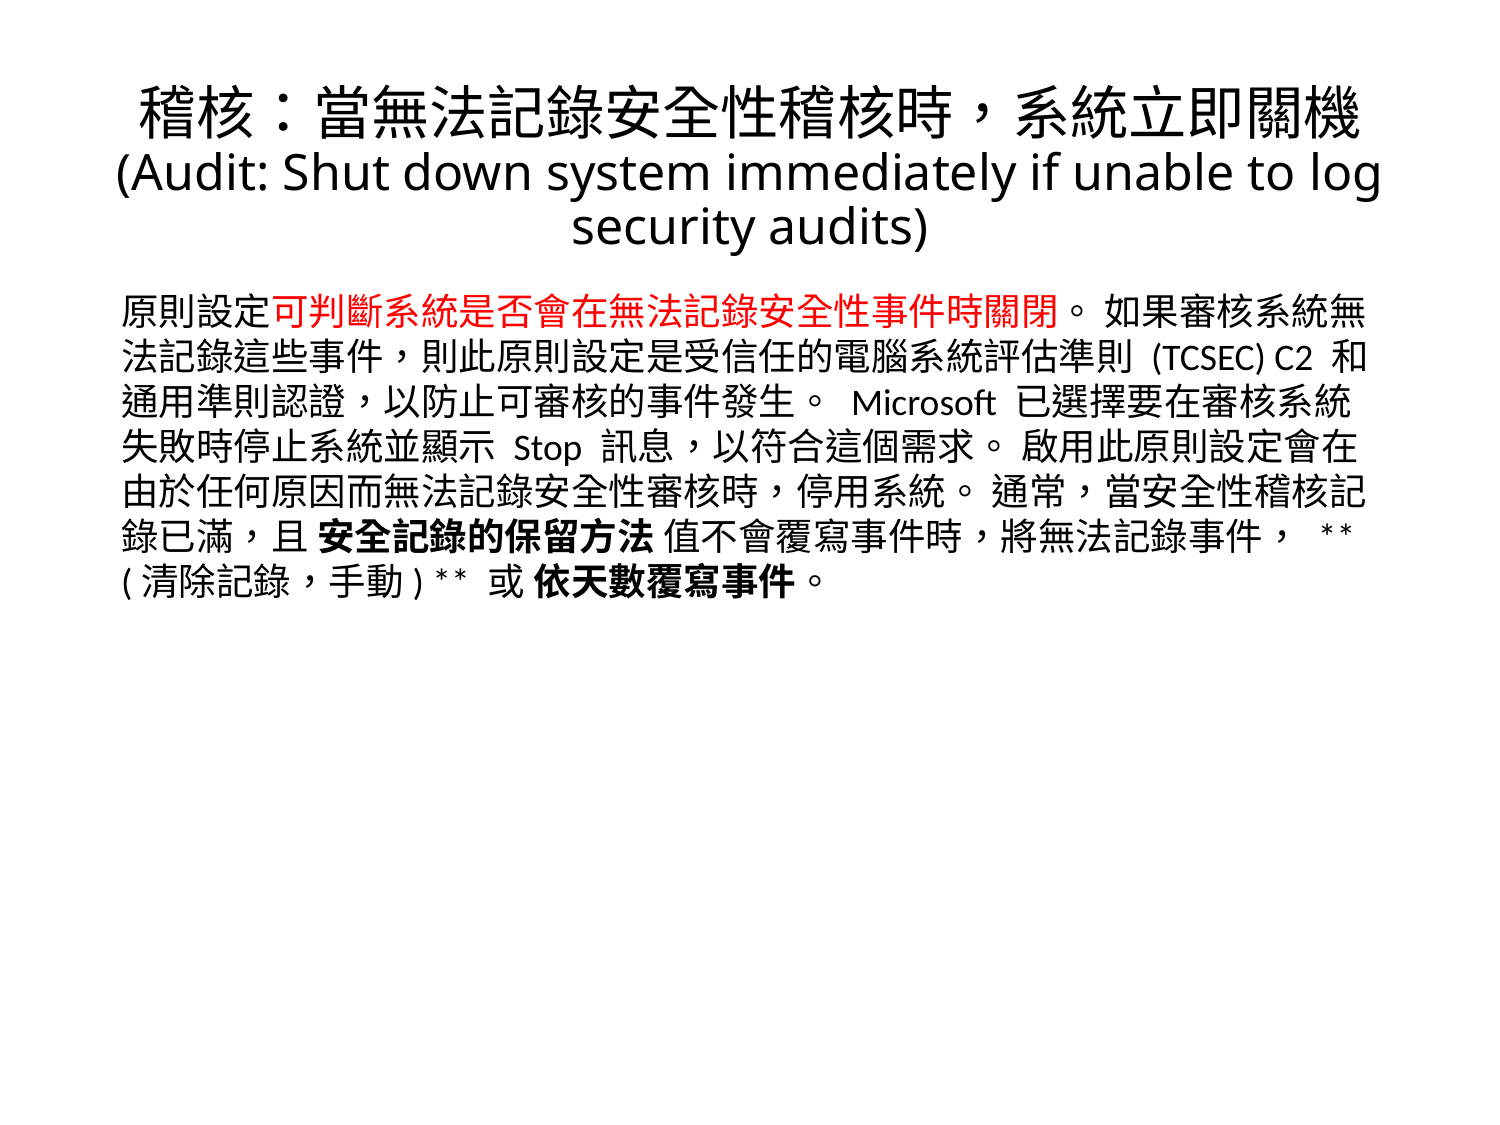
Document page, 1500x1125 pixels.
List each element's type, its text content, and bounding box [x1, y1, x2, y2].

text_box 原則設定可判斷系統是否會在無法記錄安全性事件時關閉。 如果審核系統無法記錄這些事件，則此原則設定是受信任的電腦系統評估準則 (TCSEC) C2 和通用準則認證，以防止可審核的事件發生。 Microsoft 已選擇要在審核系統失敗時停止系統並顯示 Stop 訊息，以符合這個需求。 啟用此原則設定會在由於任何原因而無法記錄安全性審核時，停用系統。 通常，當安全性稽核記錄已滿，且 安全記錄的保留方法 值不會覆寫事件時，將無法記錄事件， ** (清除記錄，手動) ** 或 依天數覆寫事件。 [106, 280, 1395, 611]
title 稽核：當無法記錄安全性稽核時，系統立即關機 (Audit: Shut down system immediately if unable to log security audits) [35, 60, 1465, 279]
